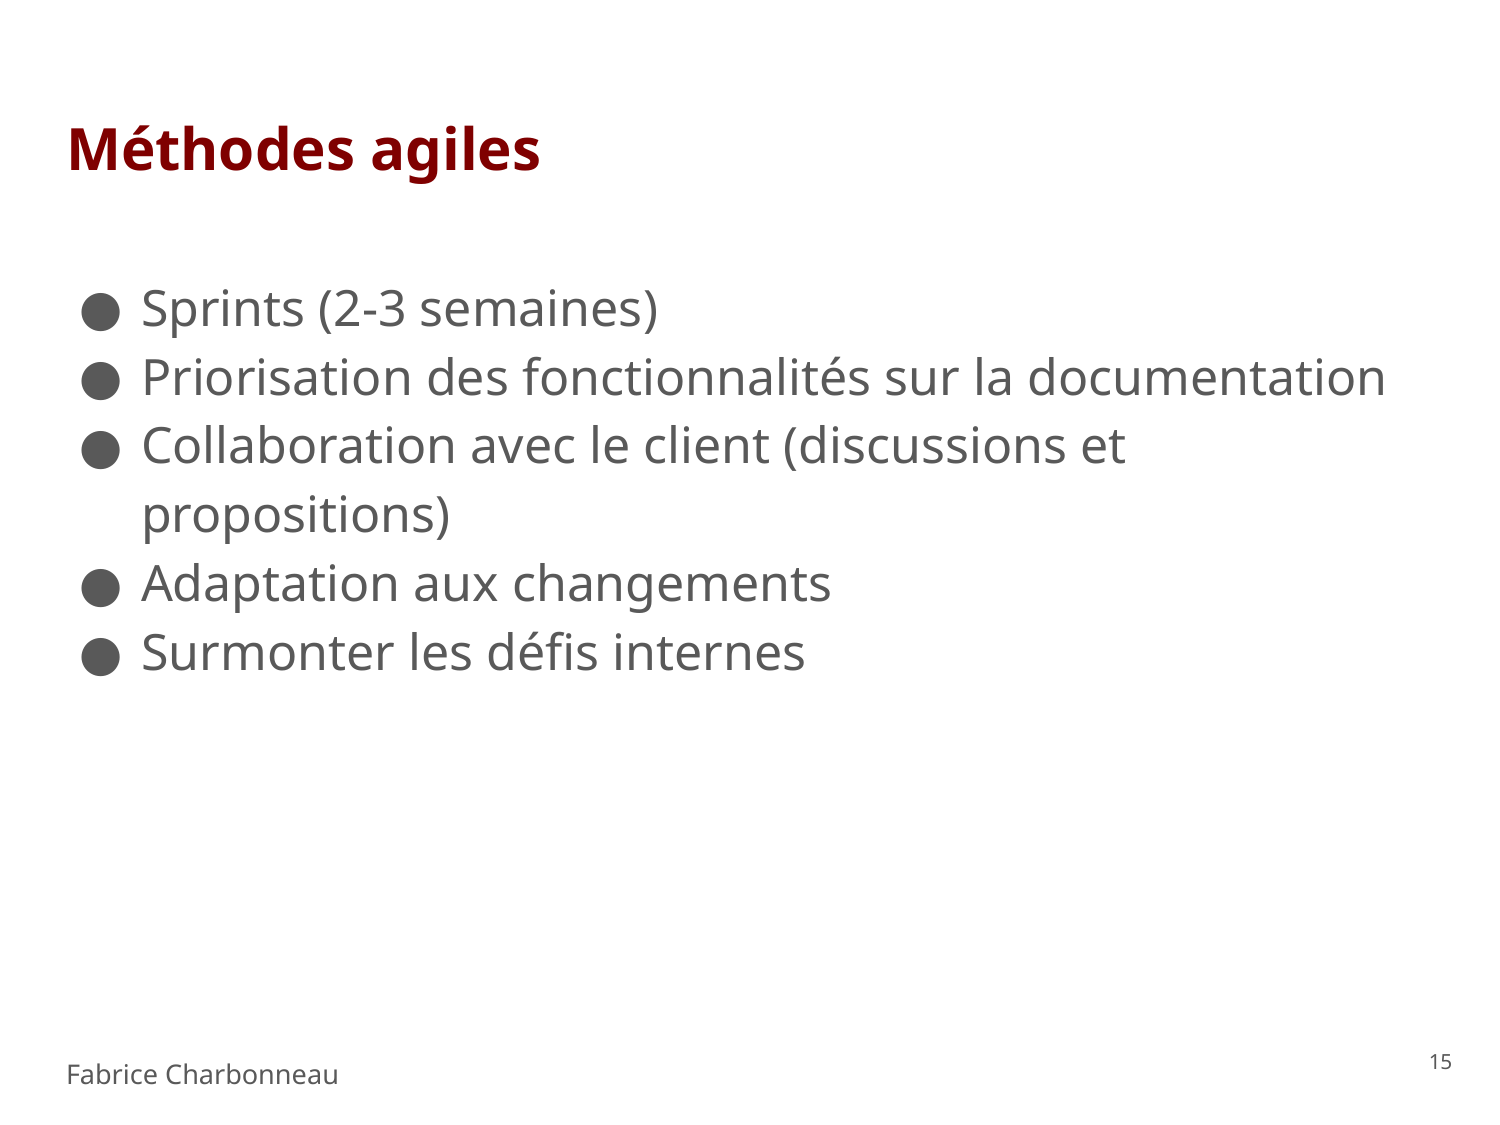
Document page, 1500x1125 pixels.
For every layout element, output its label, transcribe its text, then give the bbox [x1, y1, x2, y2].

title Méthodes agiles [51, 97, 999, 223]
slide_number ‹#› [1377, 1019, 1468, 1106]
list Sprints (2-3 semaines) Priorisation des fonctionnalités sur la documentation Collaboration avec le client (discussions et propositions) Adaptation aux changements Surmonter les défis internes [51, 252, 1449, 1000]
subtitle Fabrice Charbonneau [51, 1037, 621, 1097]
